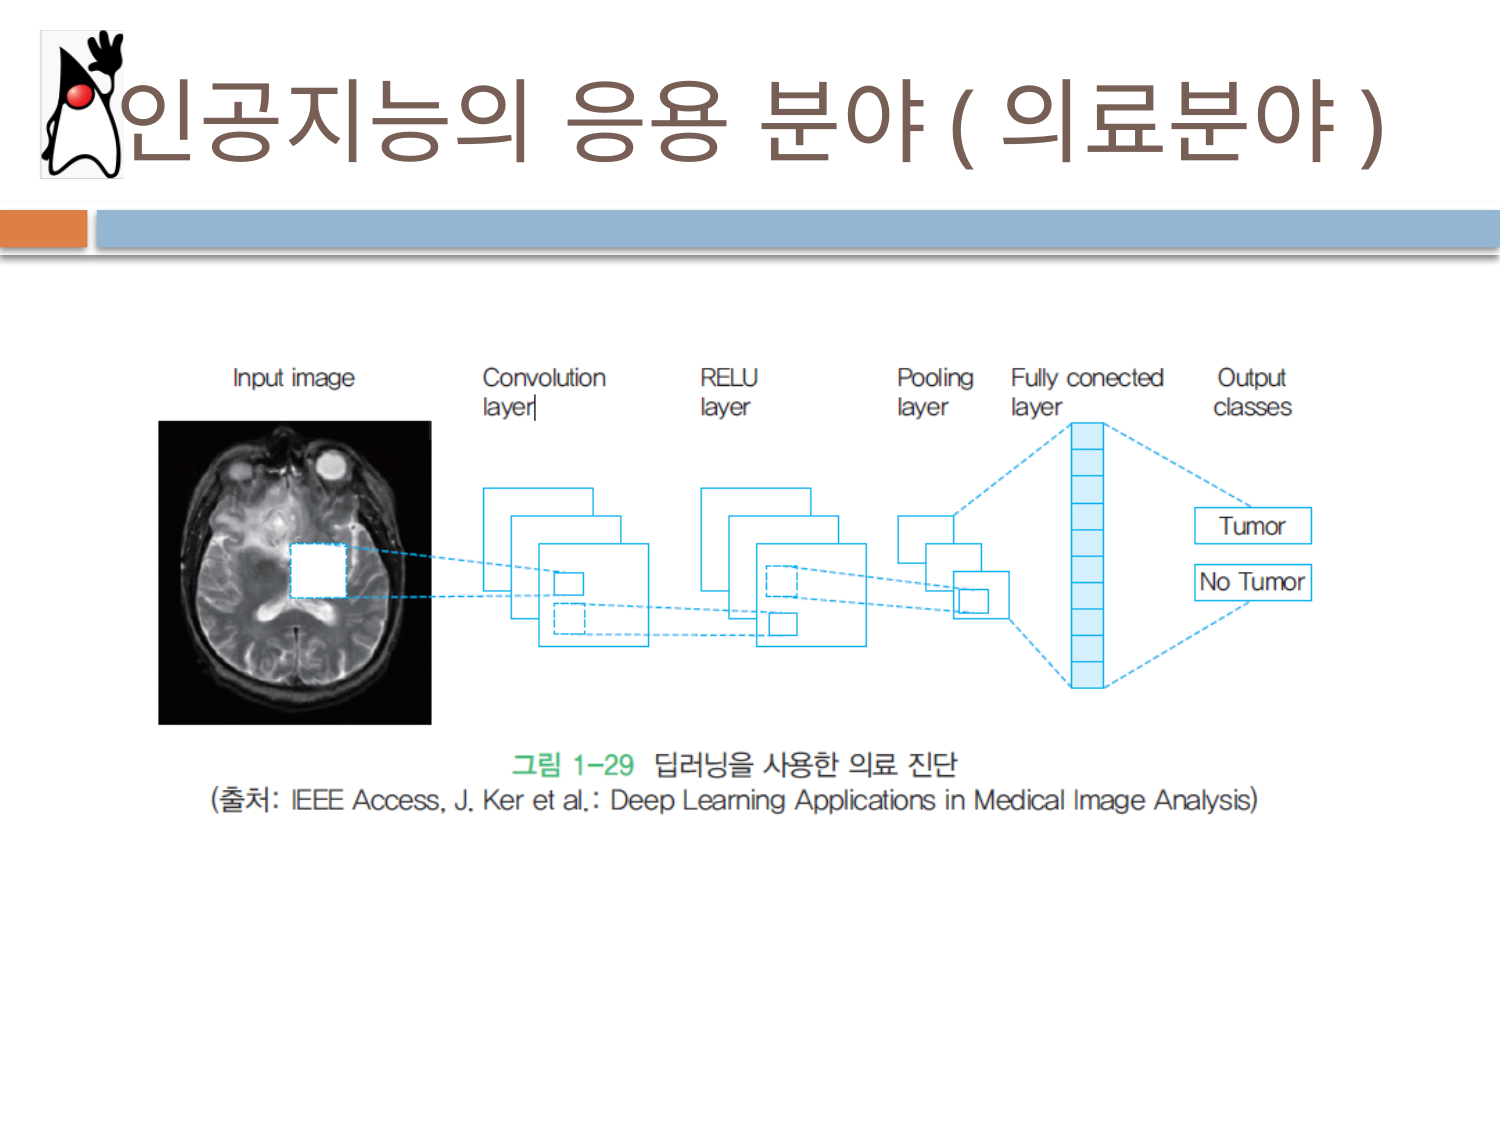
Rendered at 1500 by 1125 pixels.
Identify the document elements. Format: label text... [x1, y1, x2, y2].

picture [135, 335, 1365, 832]
title 인공지능의 응용 분야(의료분야) [100, 37, 1438, 200]
picture [39, 30, 124, 179]
